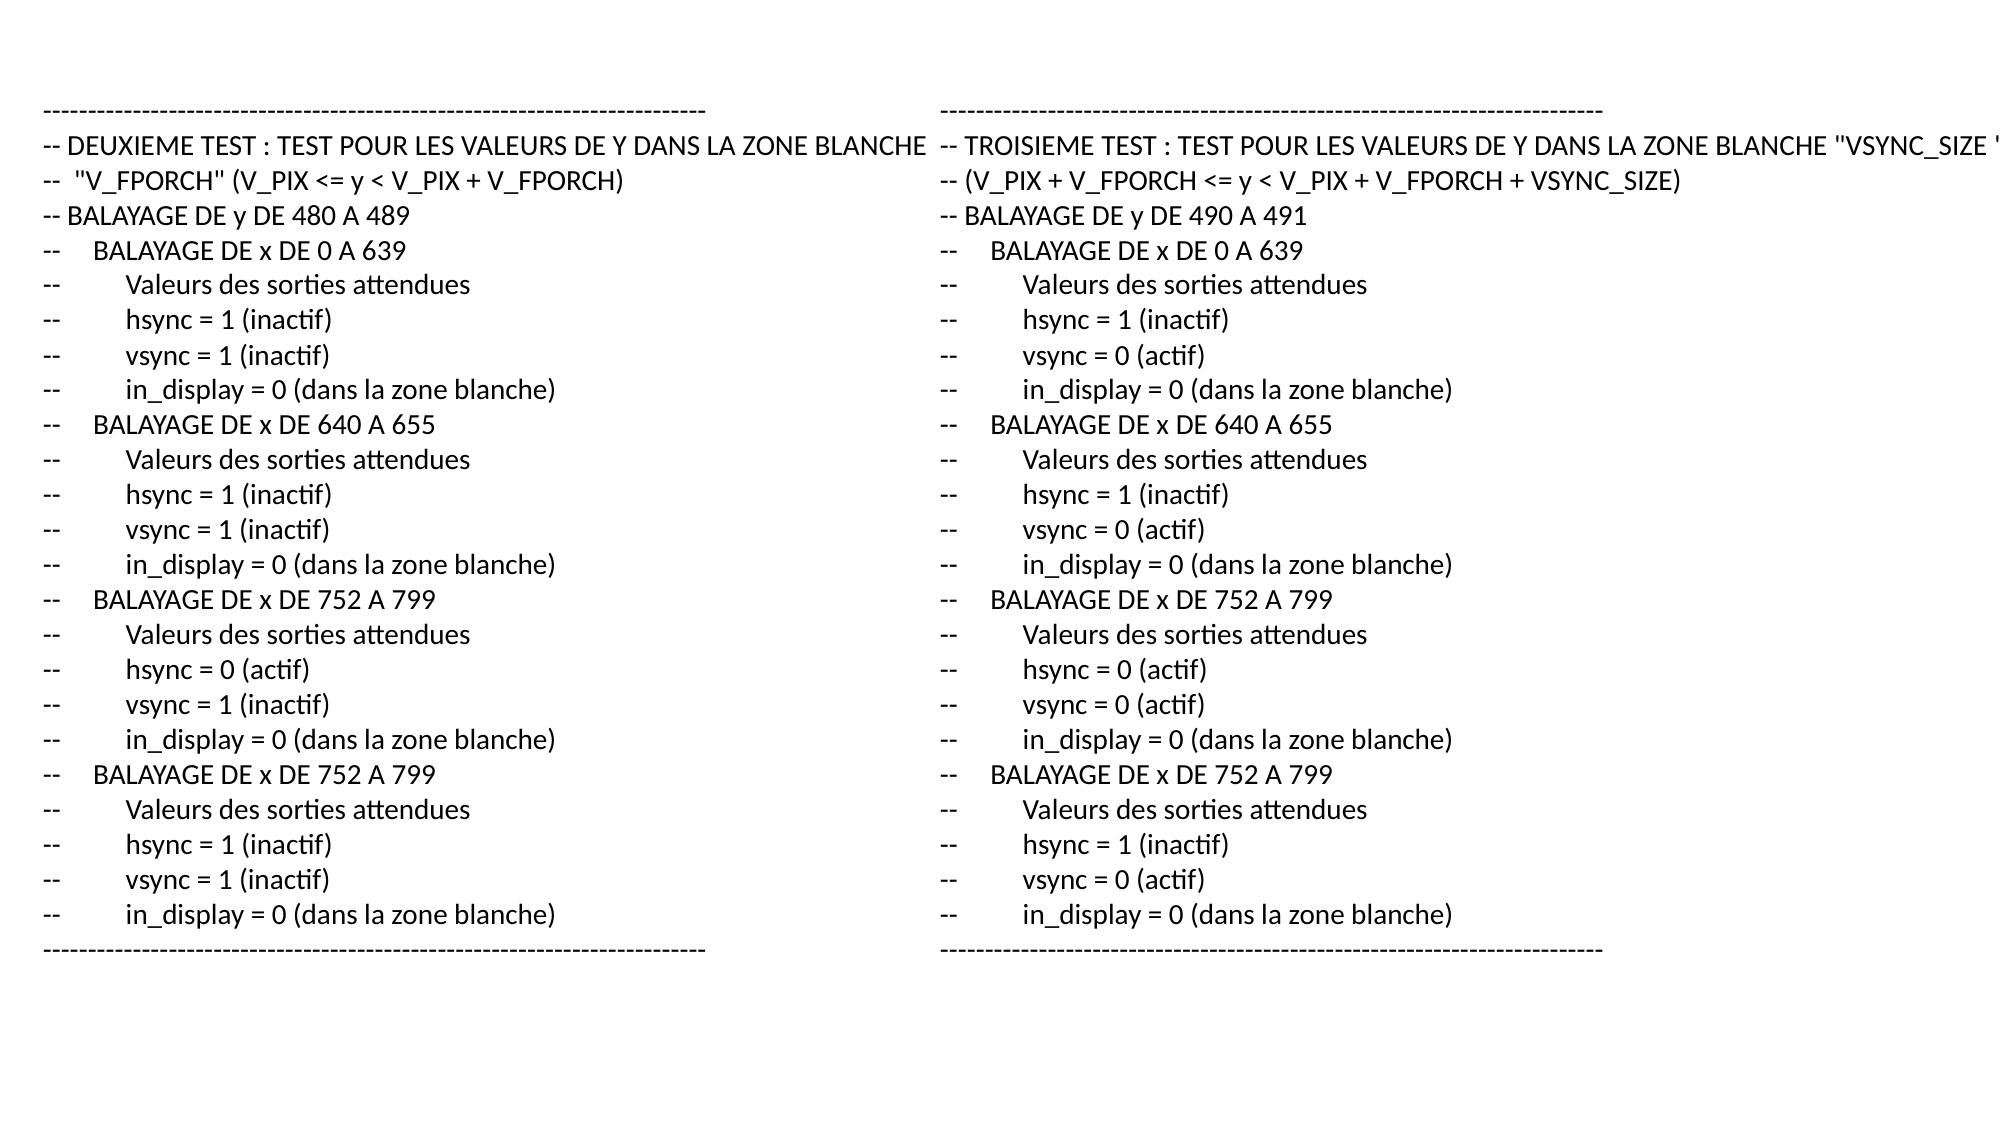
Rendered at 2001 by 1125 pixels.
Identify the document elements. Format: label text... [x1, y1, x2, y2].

text_box -------------------------------------------------------------------------- -- TROISIEME TEST : TEST POUR LES VALEURS DE Y DANS LA ZONE BLANCHE "VSYNC_SIZE " -- (V_PIX + V_FPORCH <= y < V_PIX + V_FPORCH + VSYNC_SIZE) -- BALAYAGE DE y DE 490 A 491 -- BALAYAGE DE x DE 0 A 639 -- Valeurs des sorties attendues -- hsync = 1 (inactif) -- vsync = 0 (actif) -- in_display = 0 (dans la zone blanche) -- BALAYAGE DE x DE 640 A 655 -- Valeurs des sorties attendues -- hsync = 1 (inactif) -- vsync = 0 (actif) -- in_display = 0 (dans la zone blanche) -- BALAYAGE DE x DE 752 A 799 -- Valeurs des sorties attendues -- hsync = 0 (actif) -- vsync = 0 (actif) -- in_display = 0 (dans la zone blanche) -- BALAYAGE DE x DE 752 A 799 -- Valeurs des sorties attendues -- hsync = 1 (inactif) -- vsync = 0 (actif) -- in_display = 0 (dans la zone blanche) -------------------------------------------------------------------------- [925, 83, 2000, 973]
text_box -------------------------------------------------------------------------- -- DEUXIEME TEST : TEST POUR LES VALEURS DE Y DANS LA ZONE BLANCHE -- "V_FPORCH" (V_PIX <= y < V_PIX + V_FPORCH) -- BALAYAGE DE y DE 480 A 489 -- BALAYAGE DE x DE 0 A 639 -- Valeurs des sorties attendues -- hsync = 1 (inactif) -- vsync = 1 (inactif) -- in_display = 0 (dans la zone blanche) -- BALAYAGE DE x DE 640 A 655 -- Valeurs des sorties attendues -- hsync = 1 (inactif) -- vsync = 1 (inactif) -- in_display = 0 (dans la zone blanche) -- BALAYAGE DE x DE 752 A 799 -- Valeurs des sorties attendues -- hsync = 0 (actif) -- vsync = 1 (inactif) -- in_display = 0 (dans la zone blanche) -- BALAYAGE DE x DE 752 A 799 -- Valeurs des sorties attendues -- hsync = 1 (inactif) -- vsync = 1 (inactif) -- in_display = 0 (dans la zone blanche) -------------------------------------------------------------------------- [28, 83, 925, 973]
